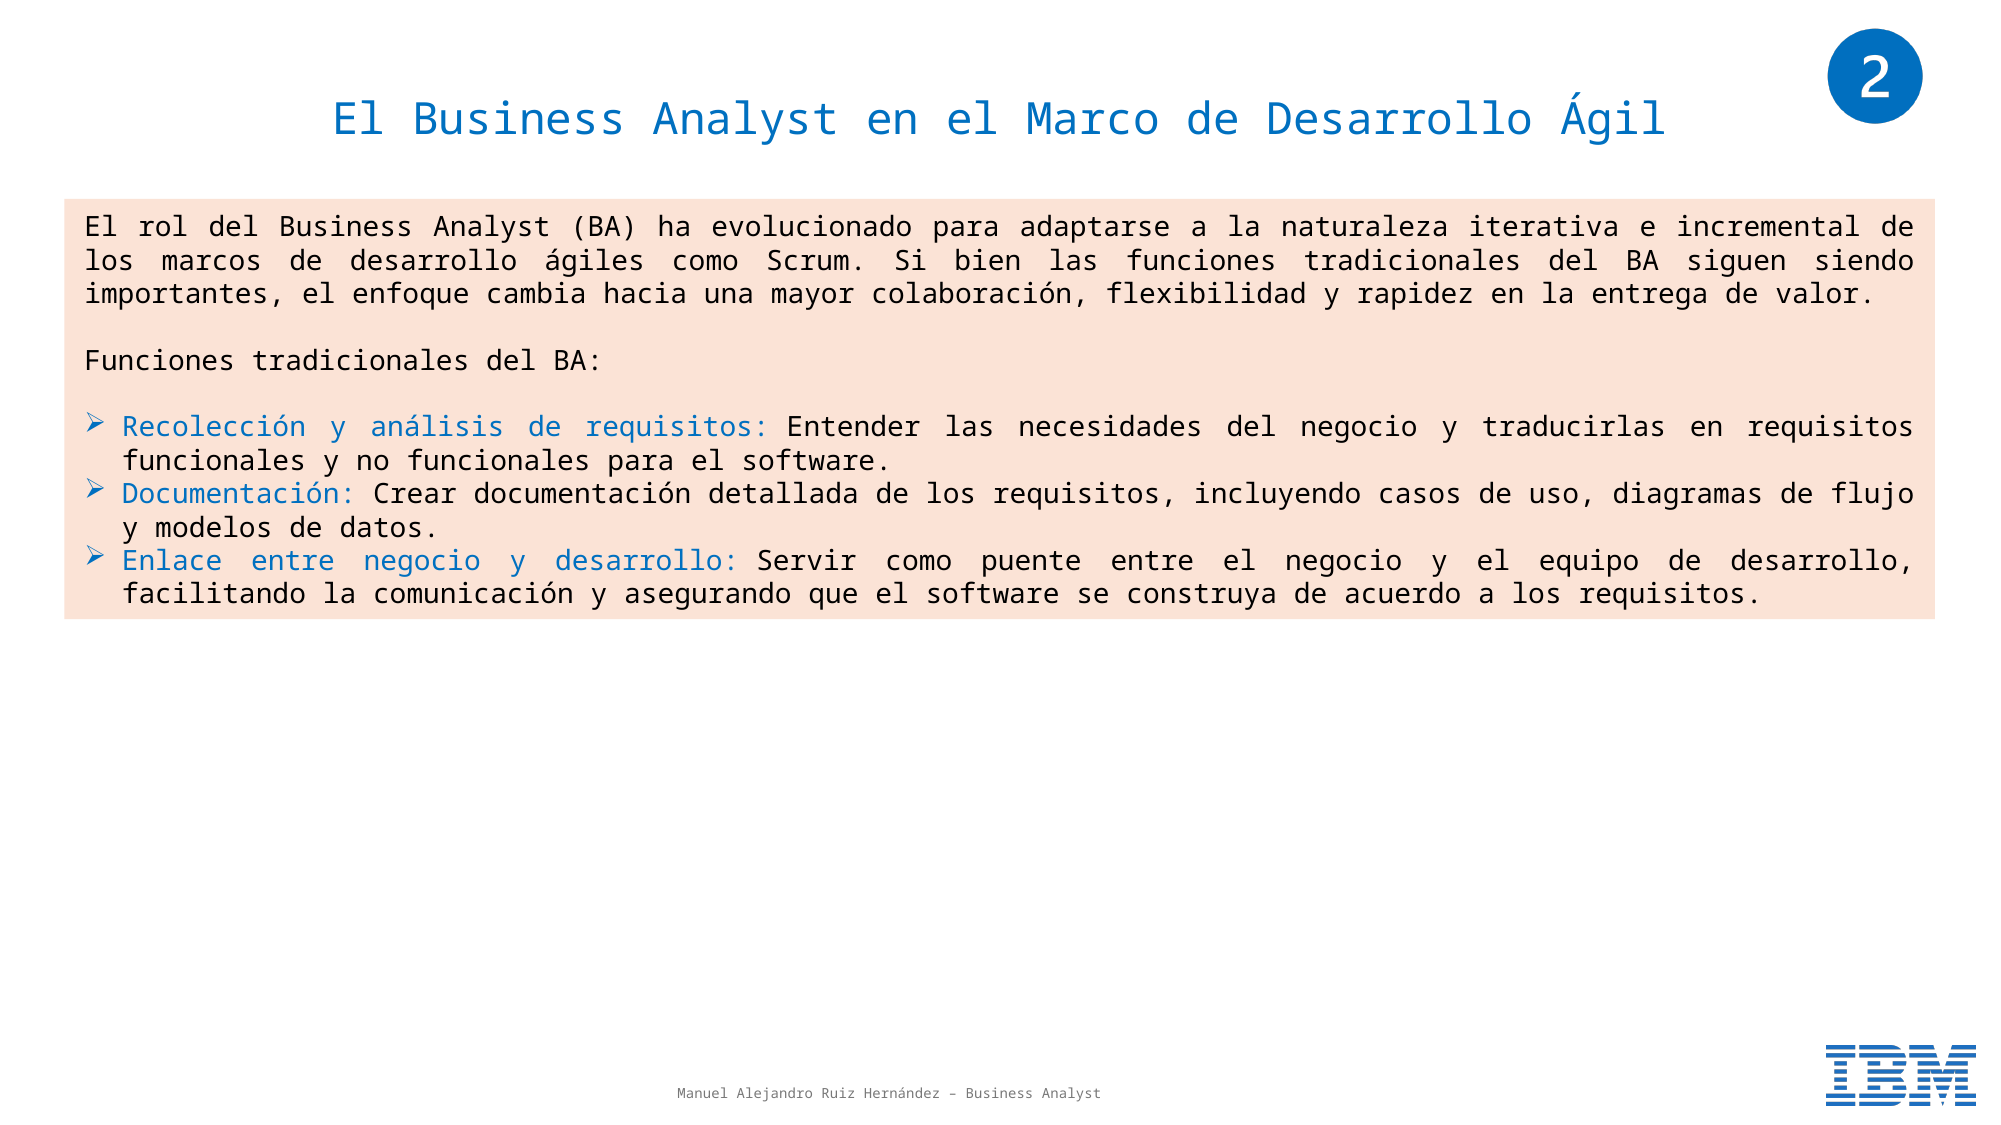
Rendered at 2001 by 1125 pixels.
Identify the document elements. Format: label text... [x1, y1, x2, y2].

text_box El Business Analyst en el Marco de Desarrollo Ágil [169, 80, 1833, 154]
footer Manuel Alejandro Ruiz Hernández – Business Analyst [662, 1063, 1338, 1124]
picture [1814, 16, 1935, 137]
text_box El rol del Business Analyst (BA) ha evolucionado para adaptarse a la naturaleza iterativa e incremental de los marcos de desarrollo ágiles como Scrum. Si bien las funciones tradicionales del BA siguen siendo importantes, el enfoque cambia hacia una mayor colaboración, flexibilidad y rapidez en la entrega de valor. Funciones tradicionales del BA: Recolección y análisis de requisitos: Entender las necesidades del negocio y traducirlas en requisitos funcionales y no funcionales para el software. Documentación: Crear documentación detallada de los requisitos, incluyendo casos de uso, diagramas de flujo y modelos de datos. Enlace entre negocio y desarrollo: Servir como puente entre el negocio y el equipo de desarrollo, facilitando la comunicación y asegurando que el software se construya de acuerdo a los requisitos. [63, 198, 1936, 620]
picture [1826, 1045, 1977, 1107]
